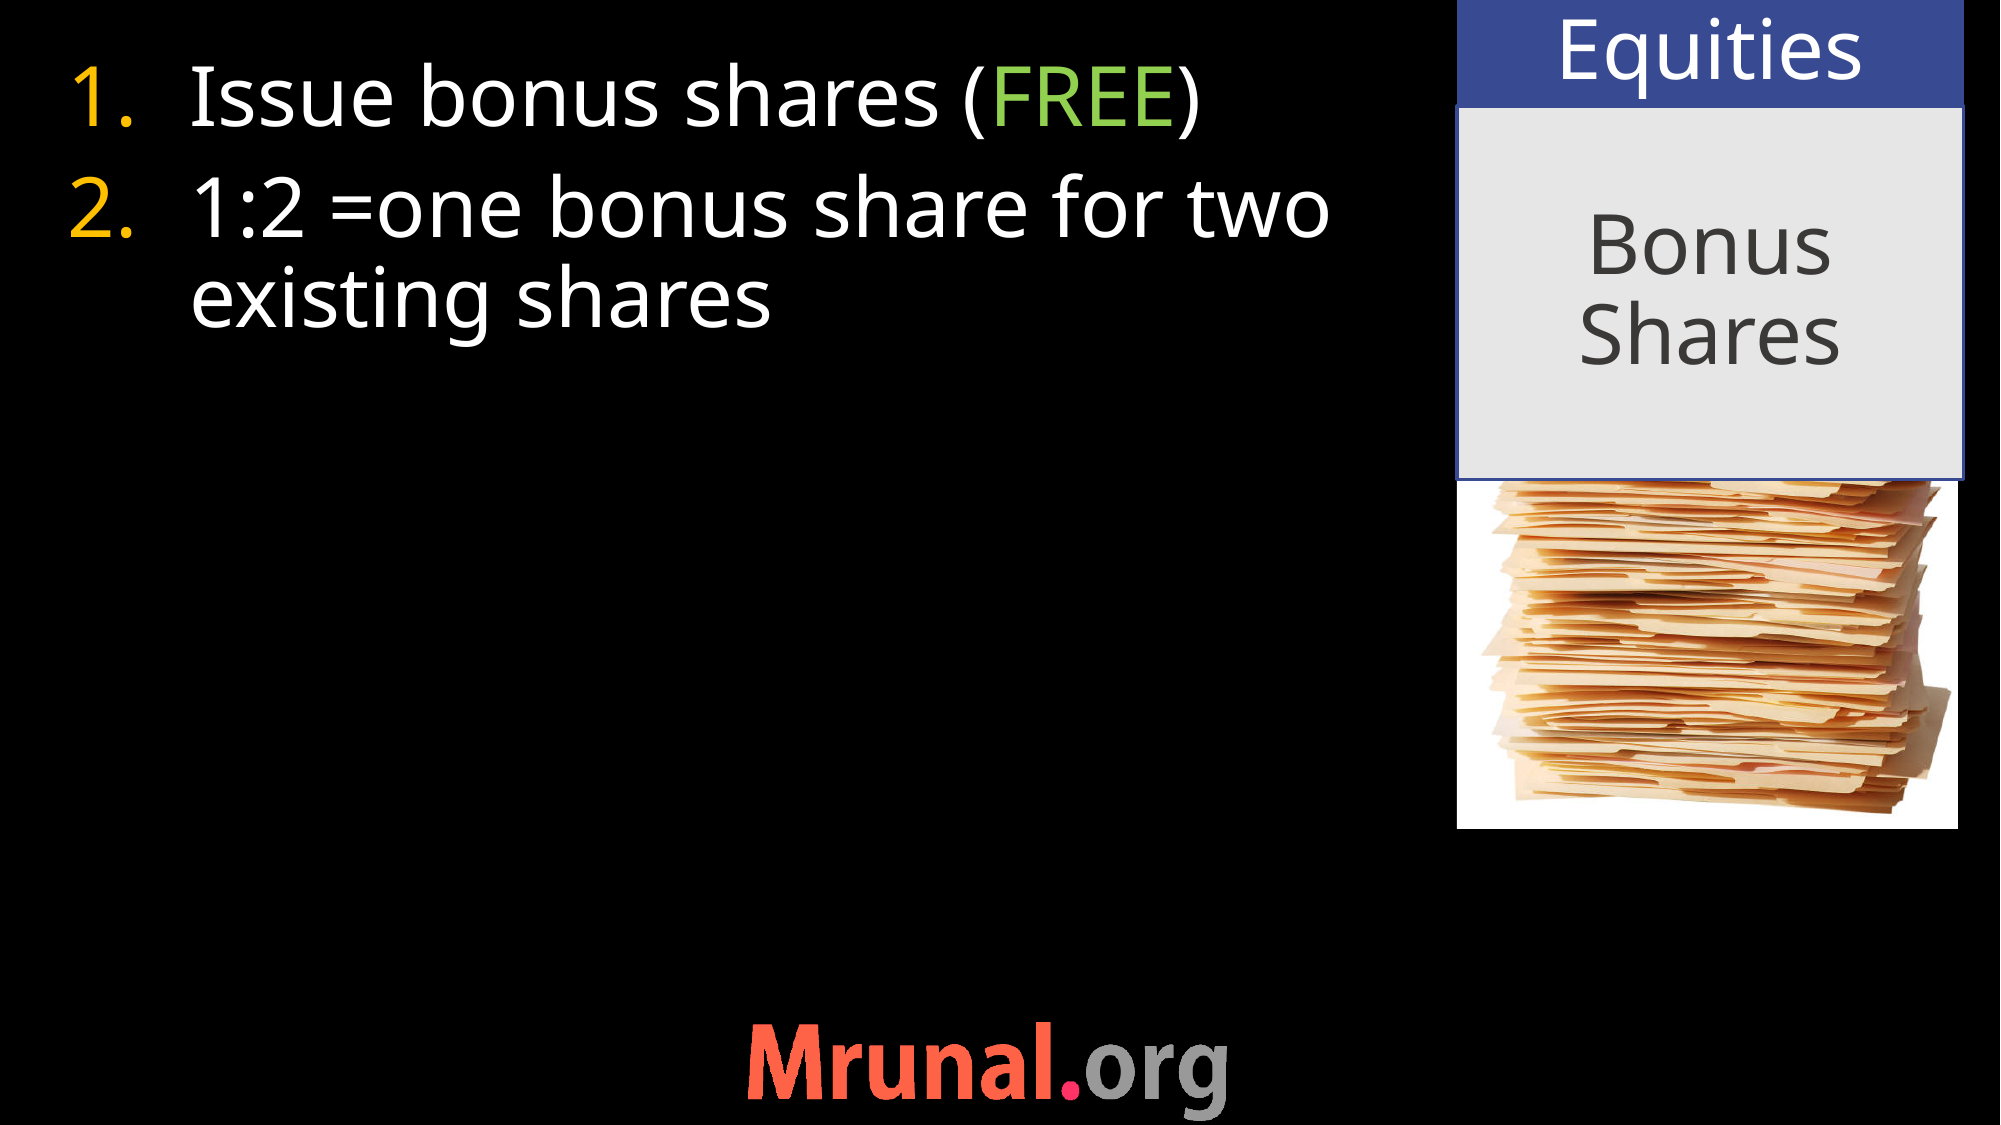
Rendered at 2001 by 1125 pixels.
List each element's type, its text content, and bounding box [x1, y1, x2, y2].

title Bonus Shares [1455, 104, 1965, 481]
list Equities [1457, 0, 1964, 106]
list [1456, 348, 1959, 830]
picture [741, 1014, 1230, 1125]
list Issue bonus shares (FREE) 1:2 =one bonus share for two existing shares [52, 47, 1447, 1014]
